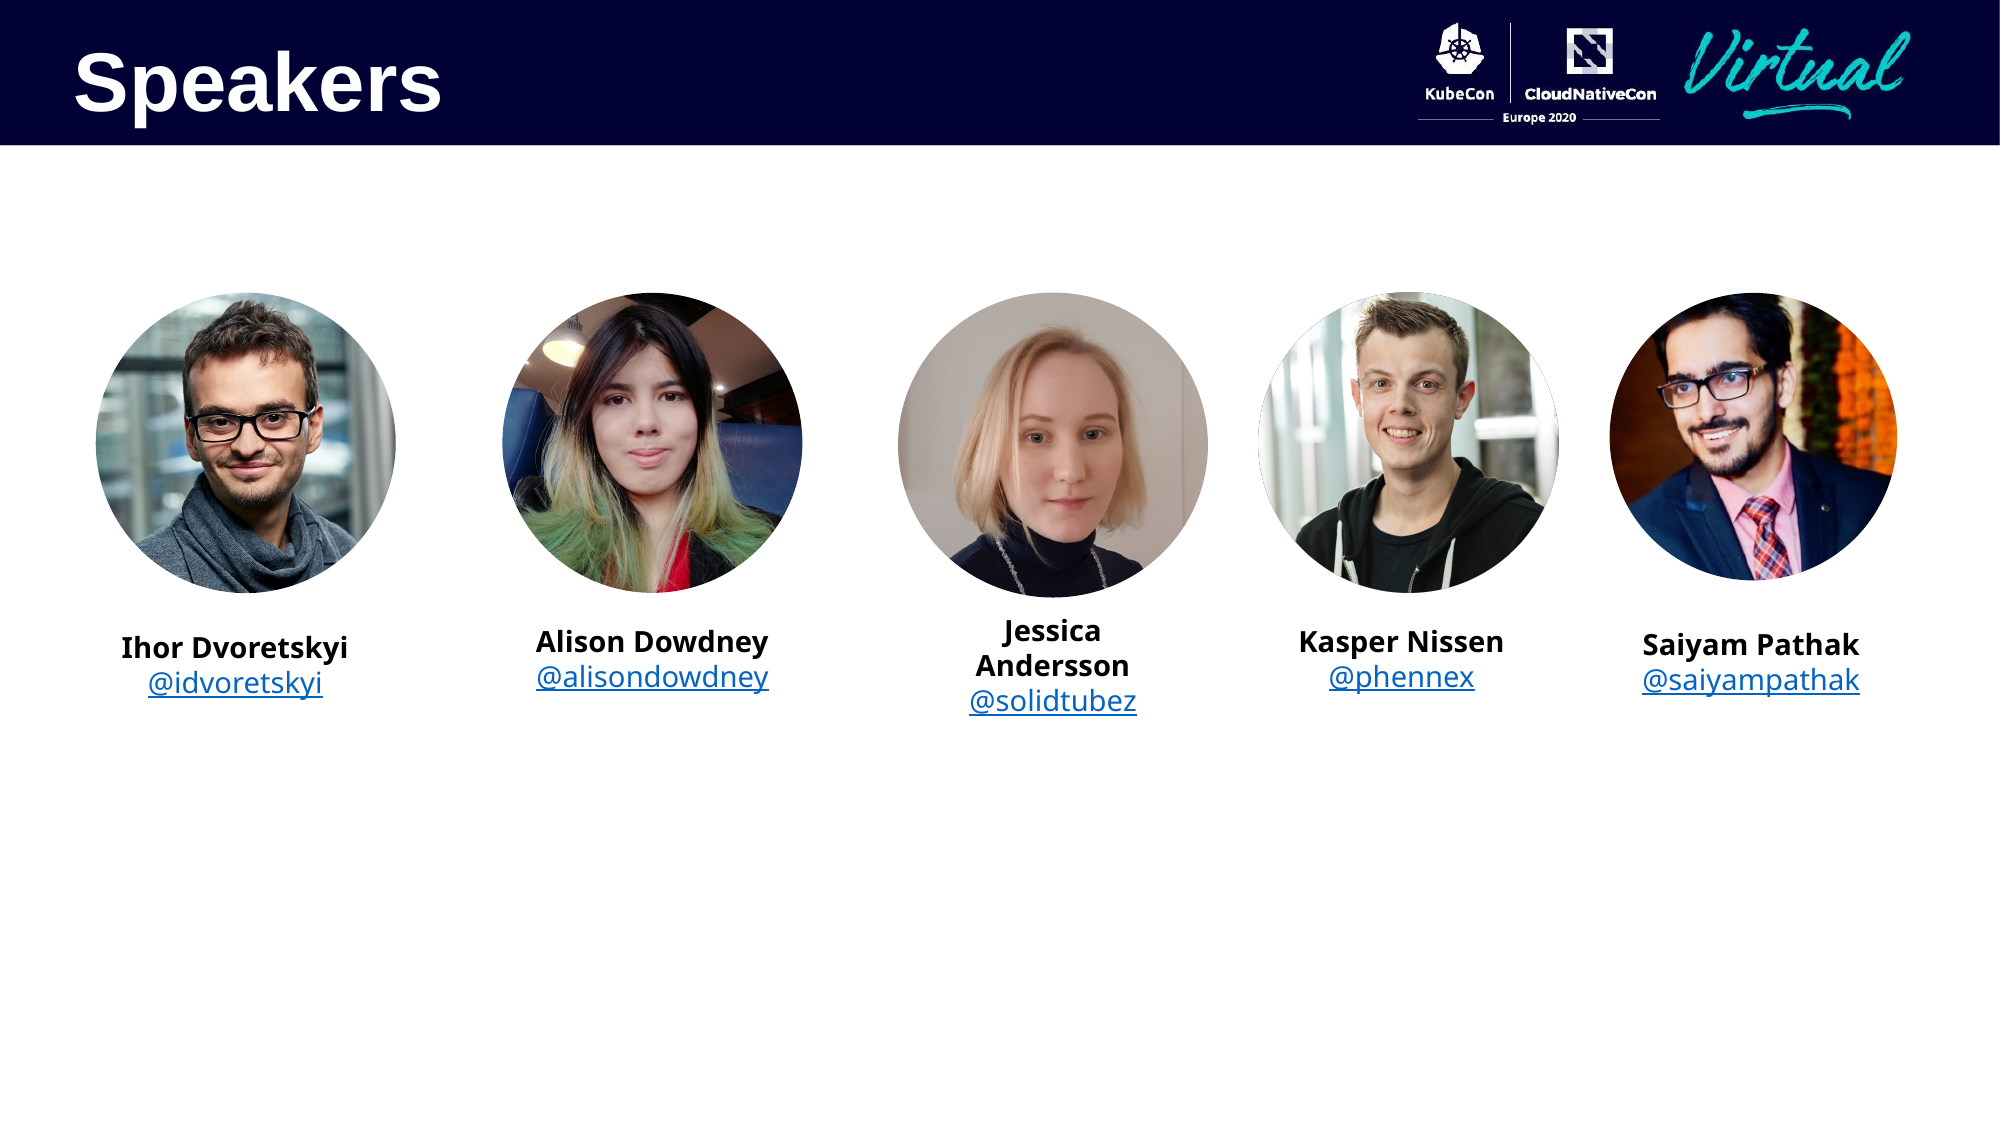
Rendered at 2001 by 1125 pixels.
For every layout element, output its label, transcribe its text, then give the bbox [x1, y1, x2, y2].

text_box Speakers [58, 0, 1784, 194]
picture [0, 0, 2000, 1125]
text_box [50, 292, 1950, 751]
